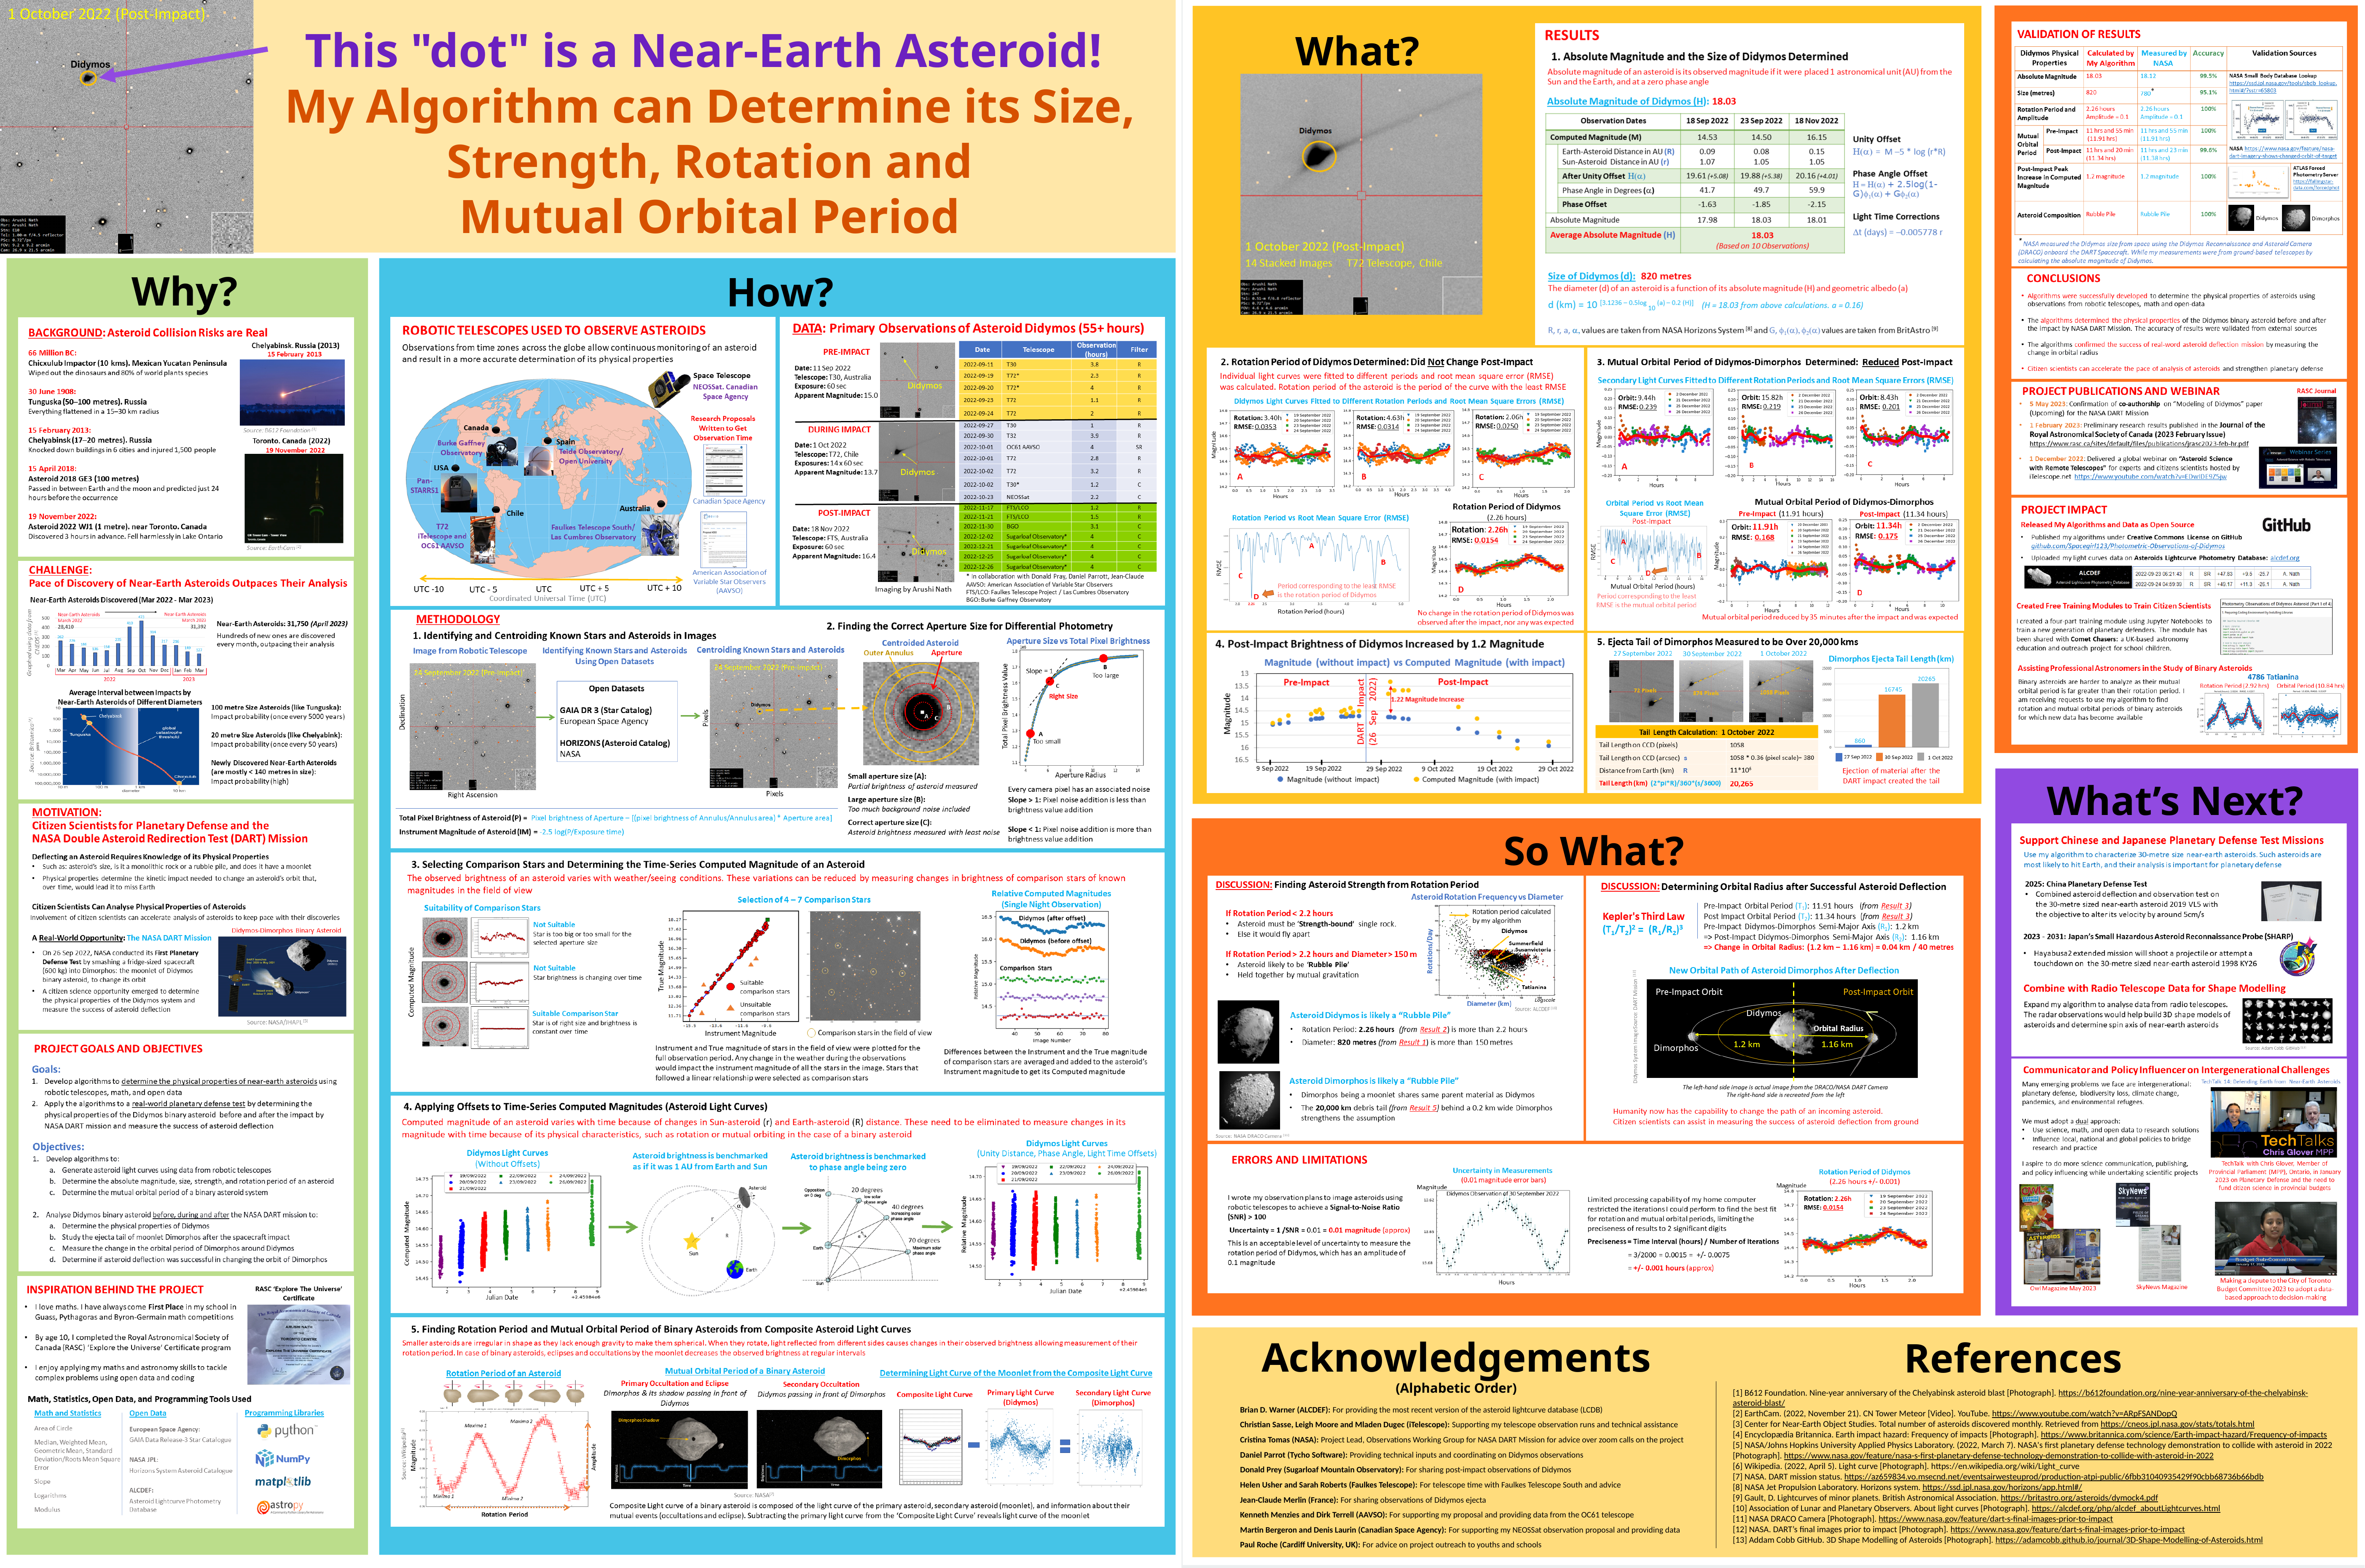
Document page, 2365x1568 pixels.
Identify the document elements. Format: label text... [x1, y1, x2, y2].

picture [1587, 348, 1964, 631]
text_box [1] B612 Foundation. Nine-year anniversary of the Chelyabinsk asteroid blast [Photograph]. https://b612foundation.org/nine-year-anniversary-of-the-chelyabinsk-asteroid-blast/ [2] EarthCam. (2022, November 21). CN Tower Meteor [Video]. YouTube. https://www.youtube.com/watch?v=ARpFSANDopQ [3] Center for Near-Earth Object Studies. Total number of asteroids discovered monthly. Retrieved from https://cneos.jpl.nasa.gov/stats/totals.html [4] Encyclopædia Britannica. Earth impact hazard: Frequency of impacts [Photograph]. https://www.britannica.com/science/Earth-impact-hazard/Frequency-of-impacts [5] NASA/Johns Hopkins University Applied Physics Laboratory. (2022, March 7). NASA's first planetary defense technology demonstration to collide with asteroid in 2022 [Photograph]. https://www.nasa.gov/feature/nasa-s-first-planetary-defense-technology-demonstration-to-collide-with-asteroid-in-2022 [6] Wikipedia. (2022, April 5). Light curve [Photograph]. https://en.wikipedia.org/wiki/Light_curve [7] NASA. DART mission status. https://az659834.vo.msecnd.net/eventsairwesteuprod/production-atpi-public/6fbb31040935429f90cbb68736b66bdb [8] NASA Jet Propulsion Laboratory. Horizons system. https://ssd.jpl.nasa.gov/horizons/app.html#/ [9] Gault, D. Lightcurves of minor planets. British Astronomical Association. https://britastro.org/asteroids/dymock4.pdf [10] Association of Lunar and Planetary Observers. About light curves [Photograph]. https://alcdef.org/php/alcdef_aboutLightcurves.html [11] NASA DRACO Camera [Photograph]. https://www.nasa.gov/feature/dart-s-final-images-prior-to-impact [12] NASA. DART’s final images prior to impact [Photograph]. https://www.nasa.gov/feature/dart-s-final-images-prior-to-impact [13] Addam Cobb GitHub. 3D Shape Modelling of Asteroids [Photograph]. https://adamcobb.github.io/journal/3D-Shape-Modelling-of-Asteroids.html [1726, 1383, 2340, 1559]
picture [17, 1276, 354, 1528]
text_box v [1182, 0, 2365, 1565]
text_box So What? [1207, 823, 1981, 876]
picture [1207, 633, 1584, 793]
text_box [379, 258, 1176, 1555]
picture [2011, 268, 2347, 379]
text_box How? [397, 264, 1163, 318]
text_box What? [1289, 23, 1441, 74]
text_box What’s Next? [1997, 772, 2354, 826]
picture [1586, 876, 1964, 1141]
text_box [254, 0, 1176, 253]
text_box [1192, 1327, 2358, 1557]
picture [1207, 348, 1584, 630]
text_box Acknowledgements (Alphabetic Order) [1215, 1329, 1697, 1399]
text_box [1995, 768, 2359, 1316]
picture [1240, 74, 1483, 315]
picture [1535, 23, 1964, 345]
text_box [1995, 5, 2358, 753]
text_box [0, 0, 1181, 1568]
picture [0, 0, 254, 254]
picture [780, 317, 1165, 606]
text_box References [1898, 1330, 2154, 1384]
picture [1207, 1144, 1964, 1293]
picture [2011, 1059, 2347, 1306]
picture [2011, 382, 2347, 495]
picture [18, 316, 355, 557]
picture [19, 1034, 354, 1271]
text_box [6, 258, 368, 1555]
picture [2011, 498, 2348, 745]
picture [2011, 823, 2347, 1056]
picture [2011, 21, 2347, 266]
text_box Brian D. Warner (ALCDEF): For providing the most recent version of the asteroid lightcurve database (LCDB) Christian Sasse, Leigh Moore and Mladen Dugec (iTelescope): Supporting my telescope observation runs and technical assistance Cristina Tomas (NASA): Project Lead, Observations Working Group for NASA DART Mission for advice over zoom calls on the project Daniel Parrot (Tycho Software): Providing technical inputs and coordinating on Didymos observations Donald Prey (Sugarloaf Mountain Observatory): For sharing post-impact observations of Didymos Helen Usher and Sarah Roberts (Faulkes Telescope): For telescope time with Faulkes Telescope South and advice Jean-Claude Merlin (France): For sharing observations of Didymos ejecta Kenneth Menzies and Dirk Terrell (AAVSO): For supporting my proposal and providing data from the OC61 telescope Martin Bergeron and Denis Laurin (Canadian Space Agency): For supporting my NEOSSat observation proposal and providing data Paul Roche (Cardiff University, UK): For advice on project outreach to youths and schools [1234, 1396, 1734, 1553]
text_box Why? [25, 263, 345, 316]
picture [1207, 876, 1584, 1141]
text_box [99, 49, 268, 78]
picture [18, 561, 354, 799]
picture [1587, 633, 1964, 793]
picture [390, 1317, 1165, 1527]
text_box [1192, 5, 1982, 804]
picture [390, 852, 1165, 1092]
picture [19, 804, 354, 1030]
picture [390, 1096, 1165, 1313]
text_box This "dot" is a Near-Earth Asteroid! My Algorithm can Determine its Size, Strength, Rotation and Mutual Orbital Period [254, 18, 1174, 246]
picture [390, 610, 1165, 848]
picture [390, 317, 776, 606]
text_box [1192, 818, 1981, 1316]
